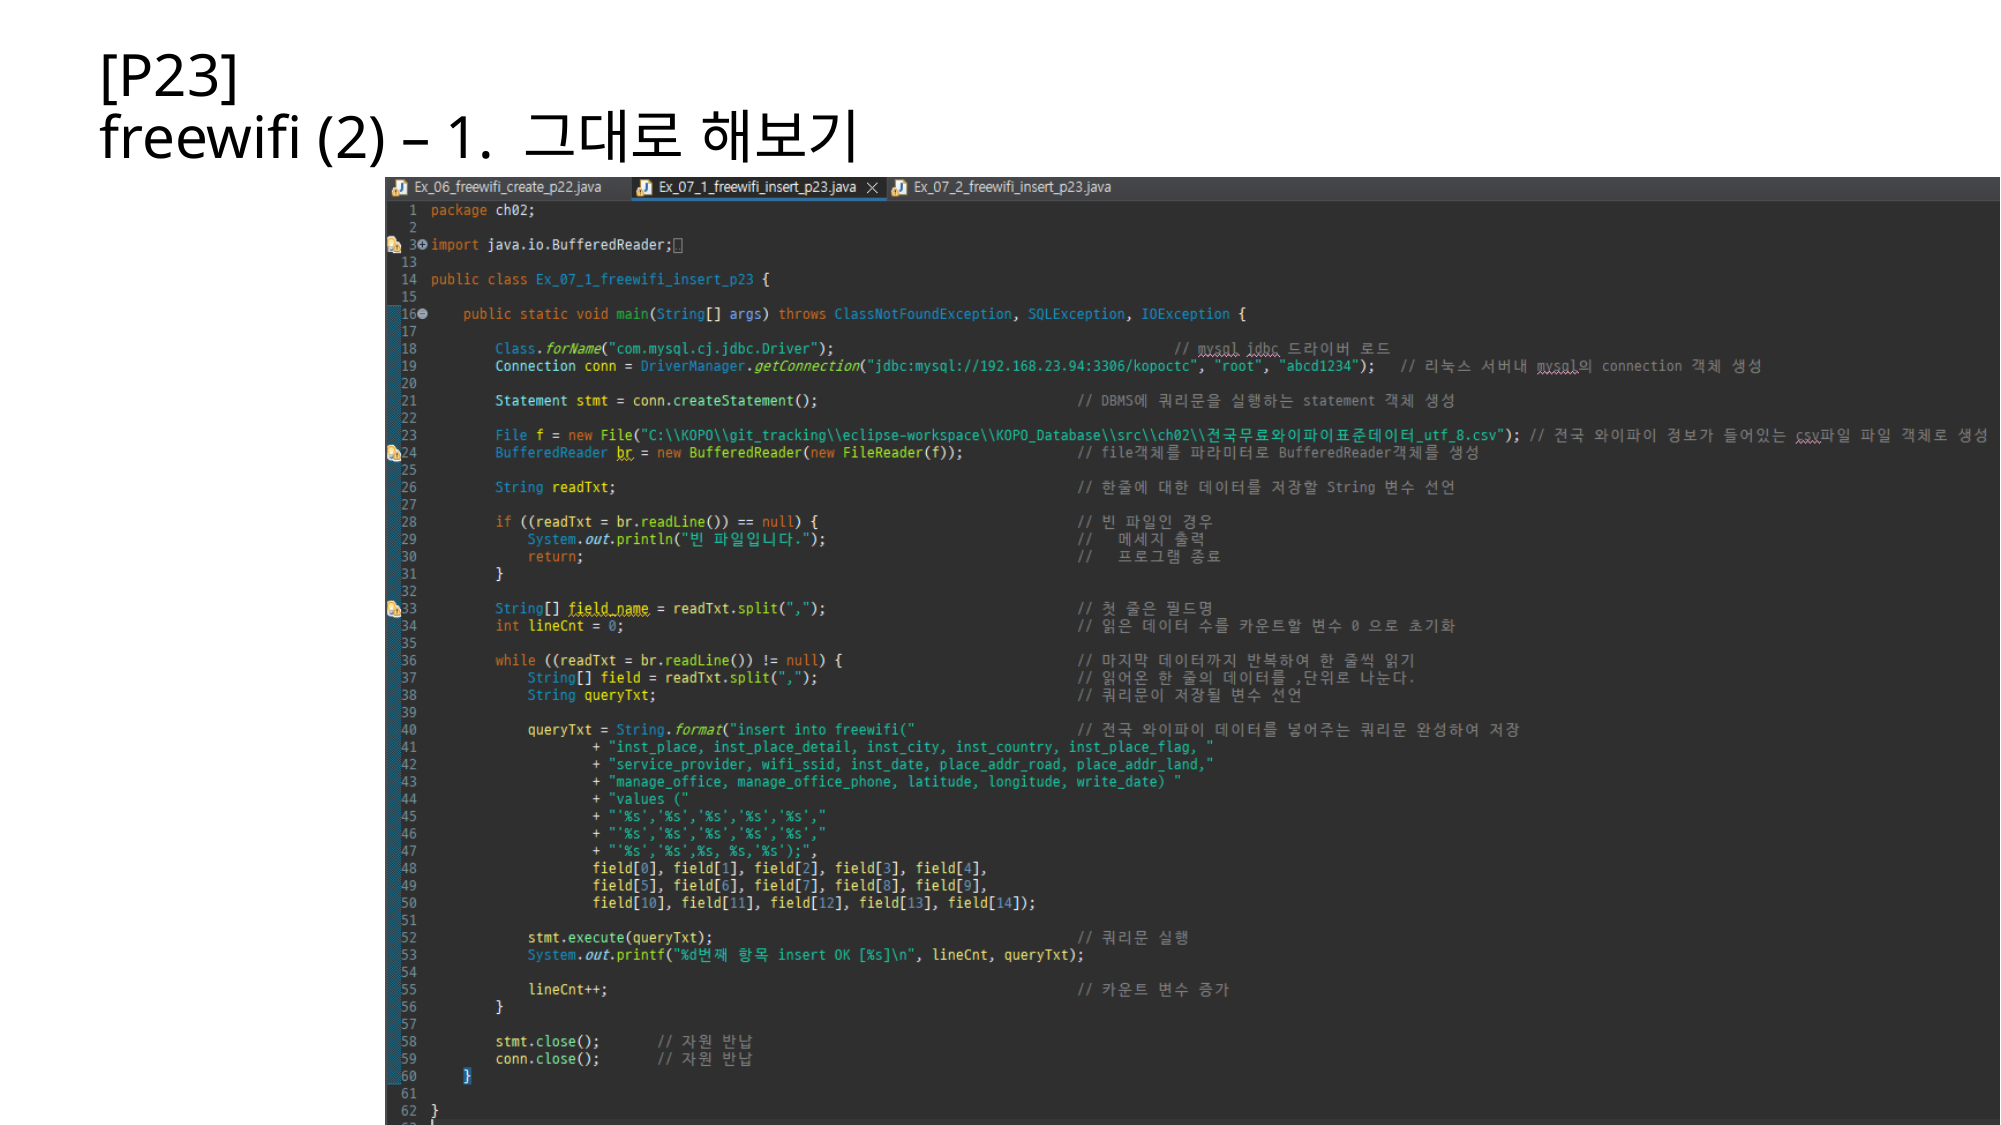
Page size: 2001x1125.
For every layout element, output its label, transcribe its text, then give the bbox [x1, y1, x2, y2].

text_box [P23] freewifi (2) – 1. 그대로 해보기 [84, 0, 1810, 218]
picture [385, 177, 2000, 1125]
